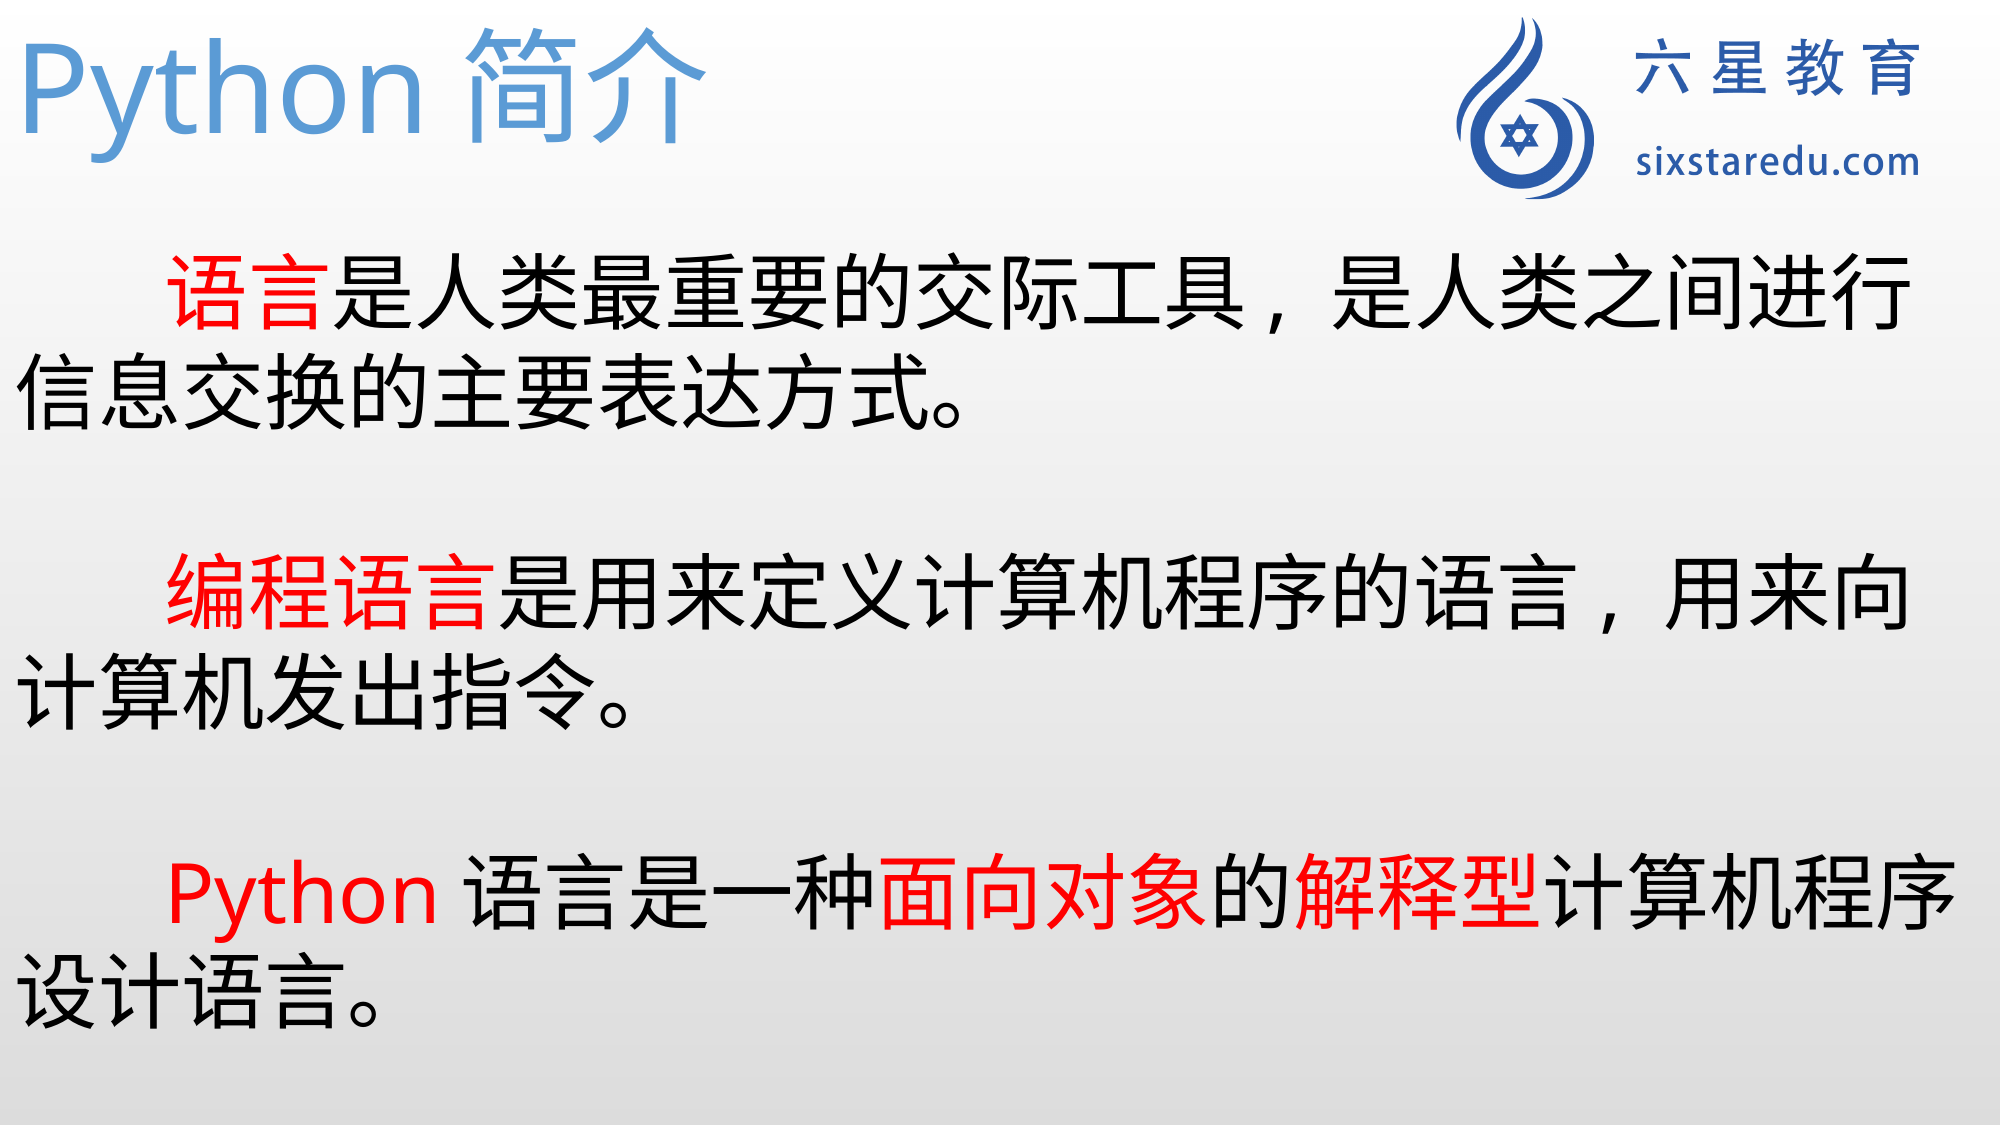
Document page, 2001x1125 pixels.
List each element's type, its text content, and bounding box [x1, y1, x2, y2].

text_box Python简介 [0, 0, 1038, 166]
picture [1315, 0, 2000, 274]
text_box 语言是人类最重要的交际工具, 是人类之间进行信息交换的主要表达方式。 编程语言是用来定义计算机程序的语言, 用来向计算机发出指令。 Python语言是一种面向对象的解释型计算机程序设计语言。 [0, 232, 2000, 1047]
